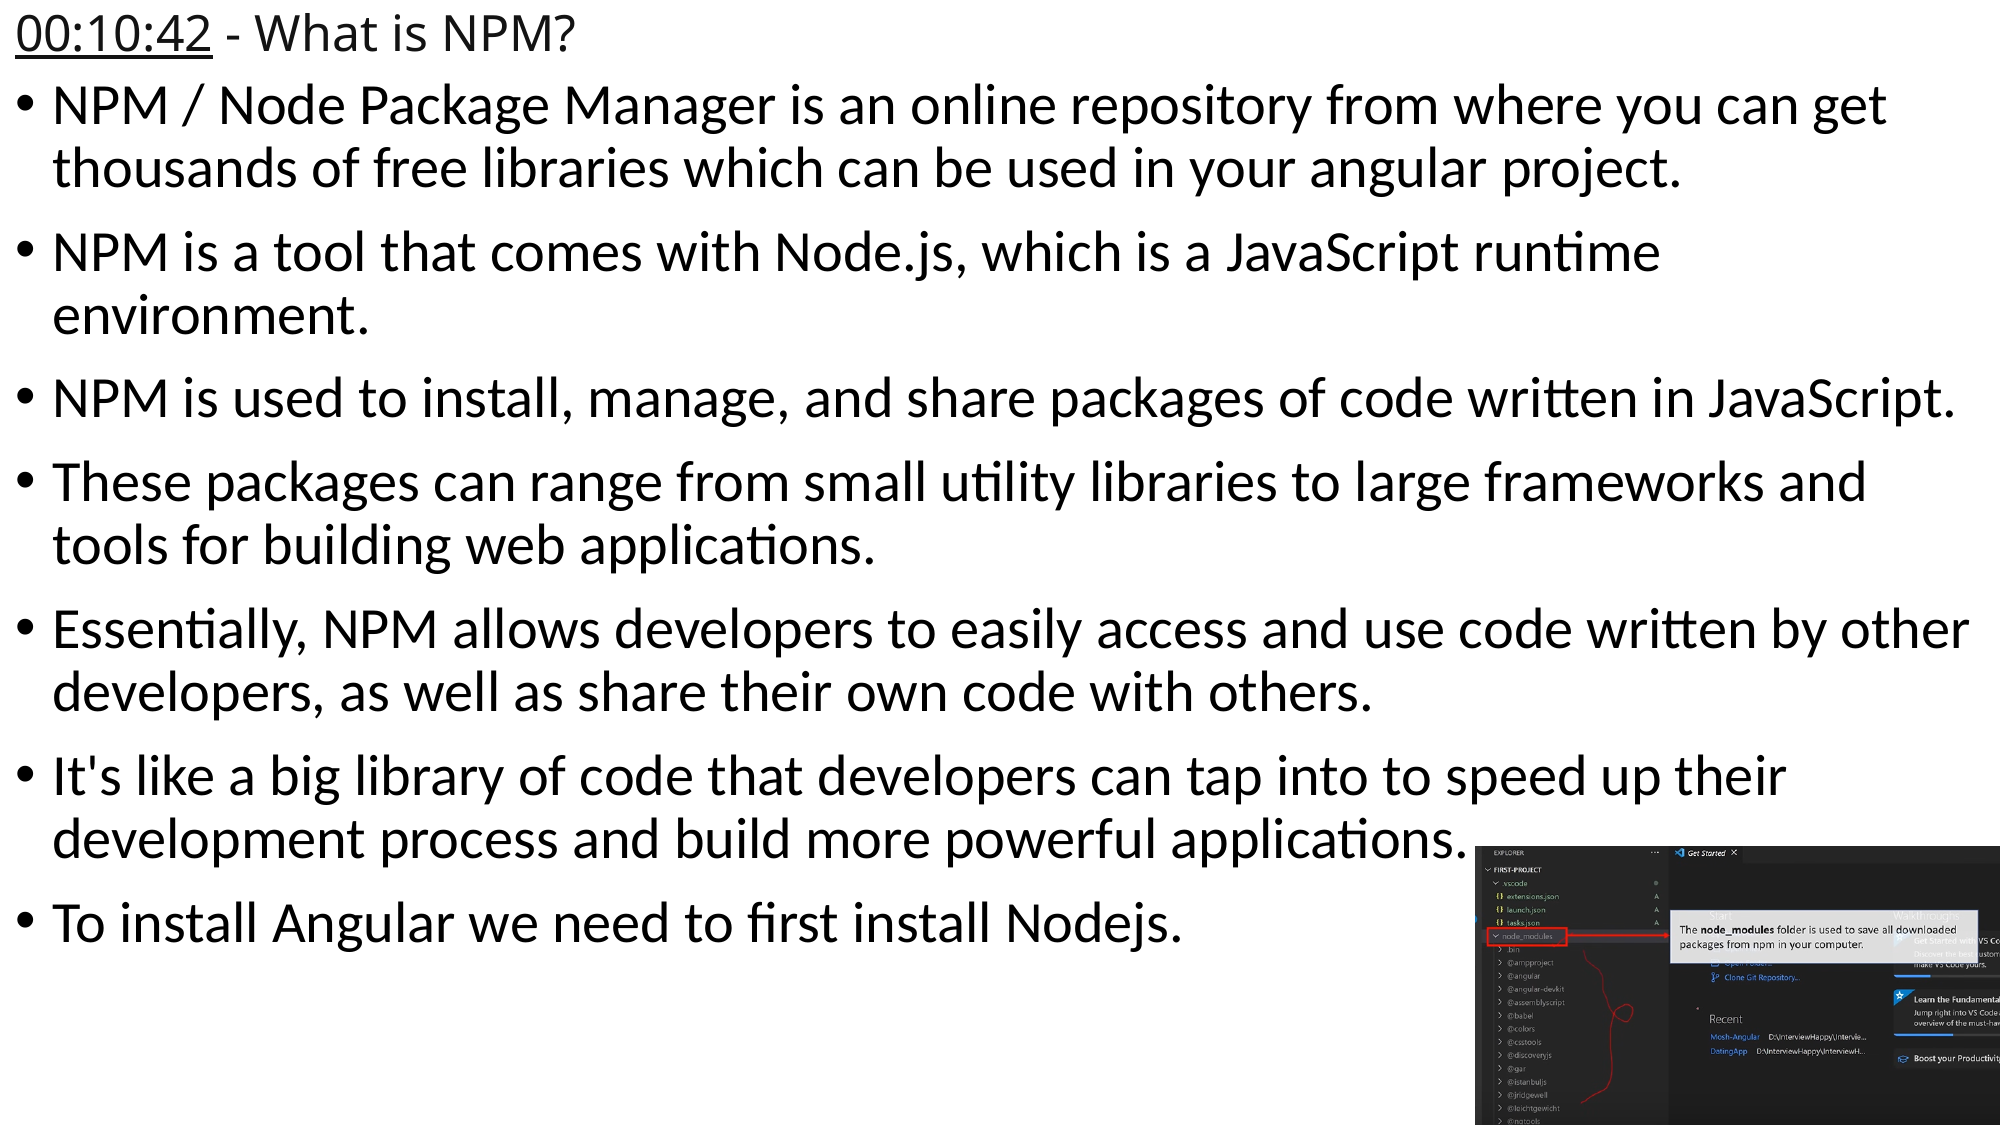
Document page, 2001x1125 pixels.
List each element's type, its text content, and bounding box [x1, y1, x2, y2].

title 00:10:42 - What is NPM? [0, 0, 2000, 66]
list NPM / Node Package Manager is an online repository from where you can get thousands of free libraries which can be used in your angular project. NPM is a tool that comes with Node.js, which is a JavaScript runtime environment. NPM is used to install, manage, and share packages of code written in JavaScript. These packages can range from small utility libraries to large frameworks and tools for building web applications. Essentially, NPM allows developers to easily access and use code written by other developers, as well as share their own code with others. It's like a big library of code that developers can tap into to speed up their development process and build more powerful applications. To install Angular we need to first install Nodejs. [0, 66, 2000, 1125]
picture [1474, 846, 2000, 1125]
